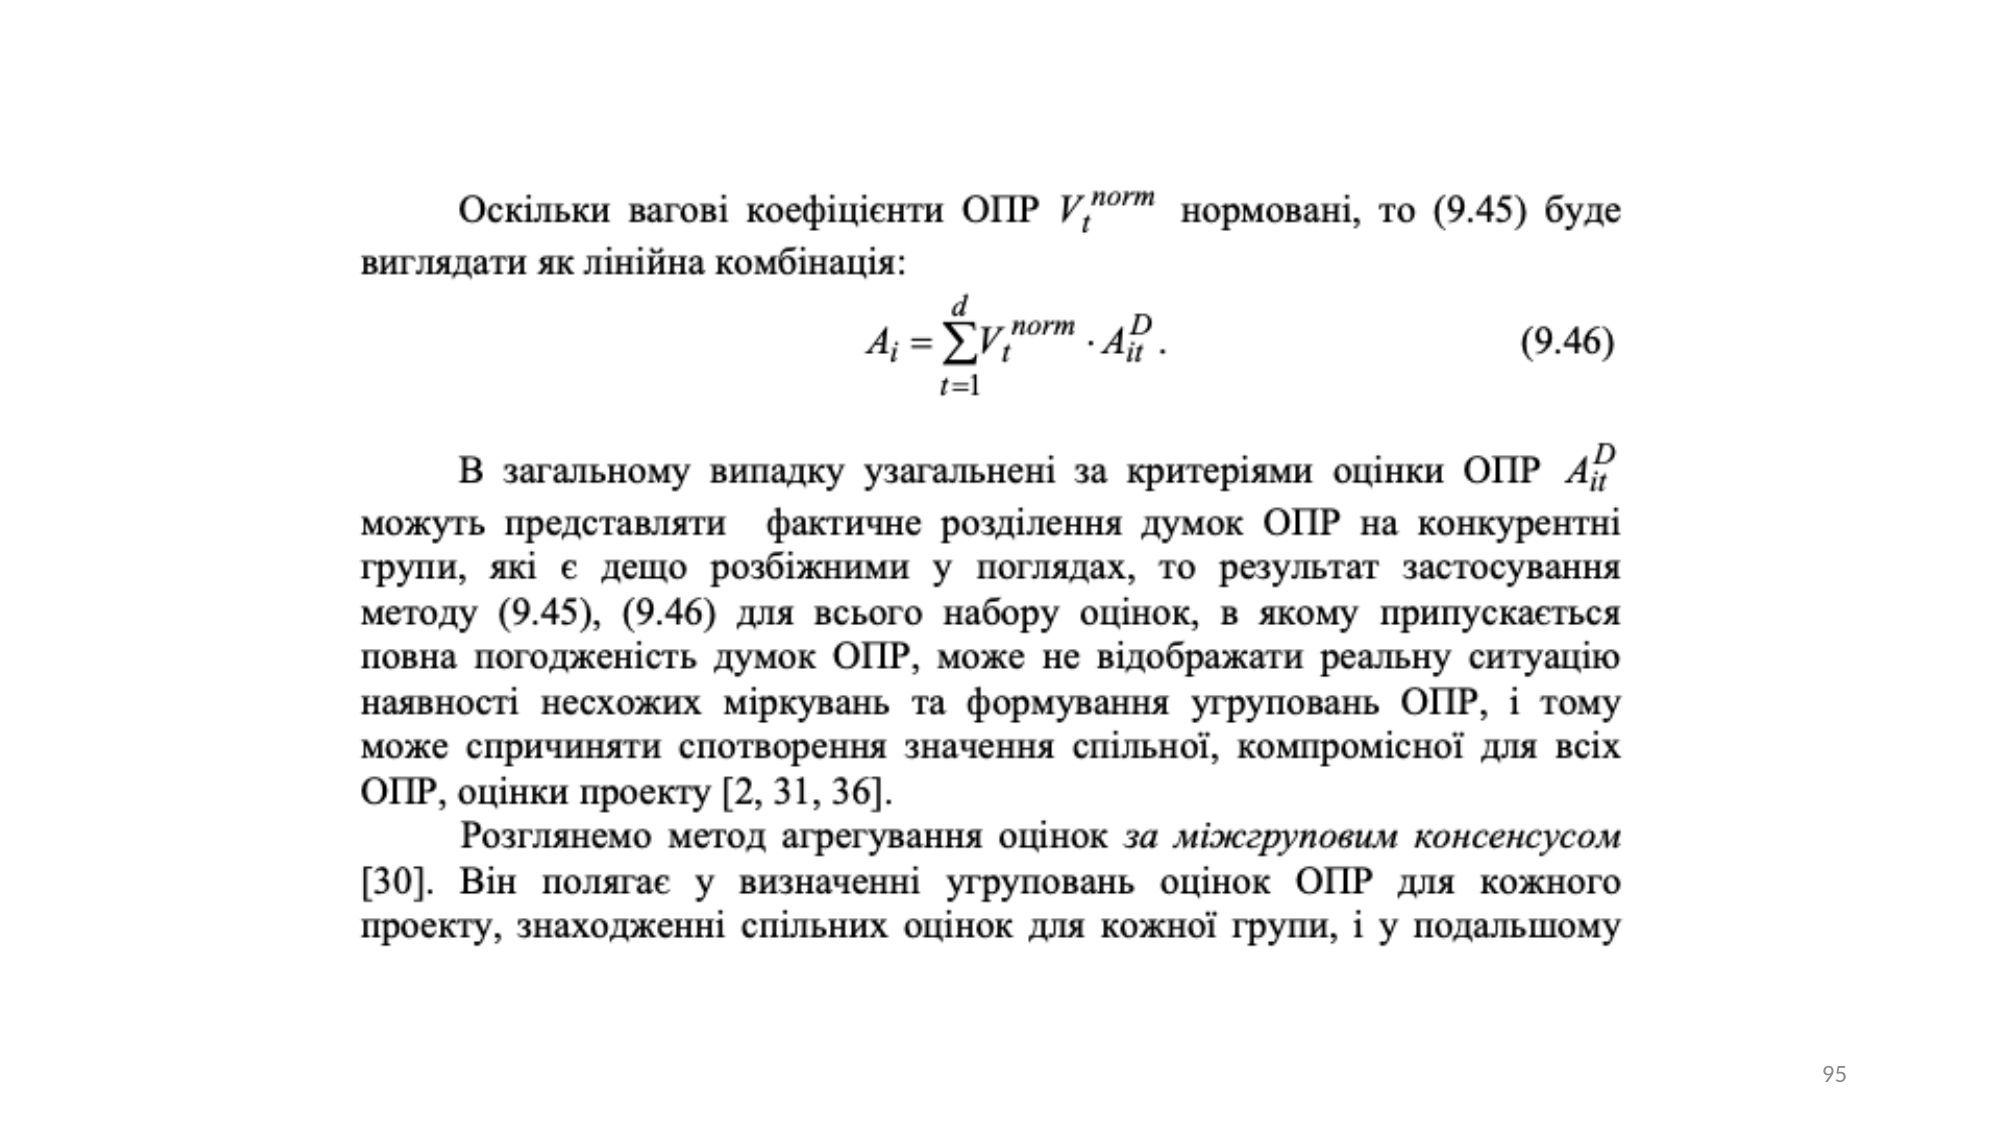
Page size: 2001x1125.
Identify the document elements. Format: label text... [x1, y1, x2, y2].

slide_number 95 [1412, 1042, 1863, 1103]
picture [335, 160, 1665, 965]
